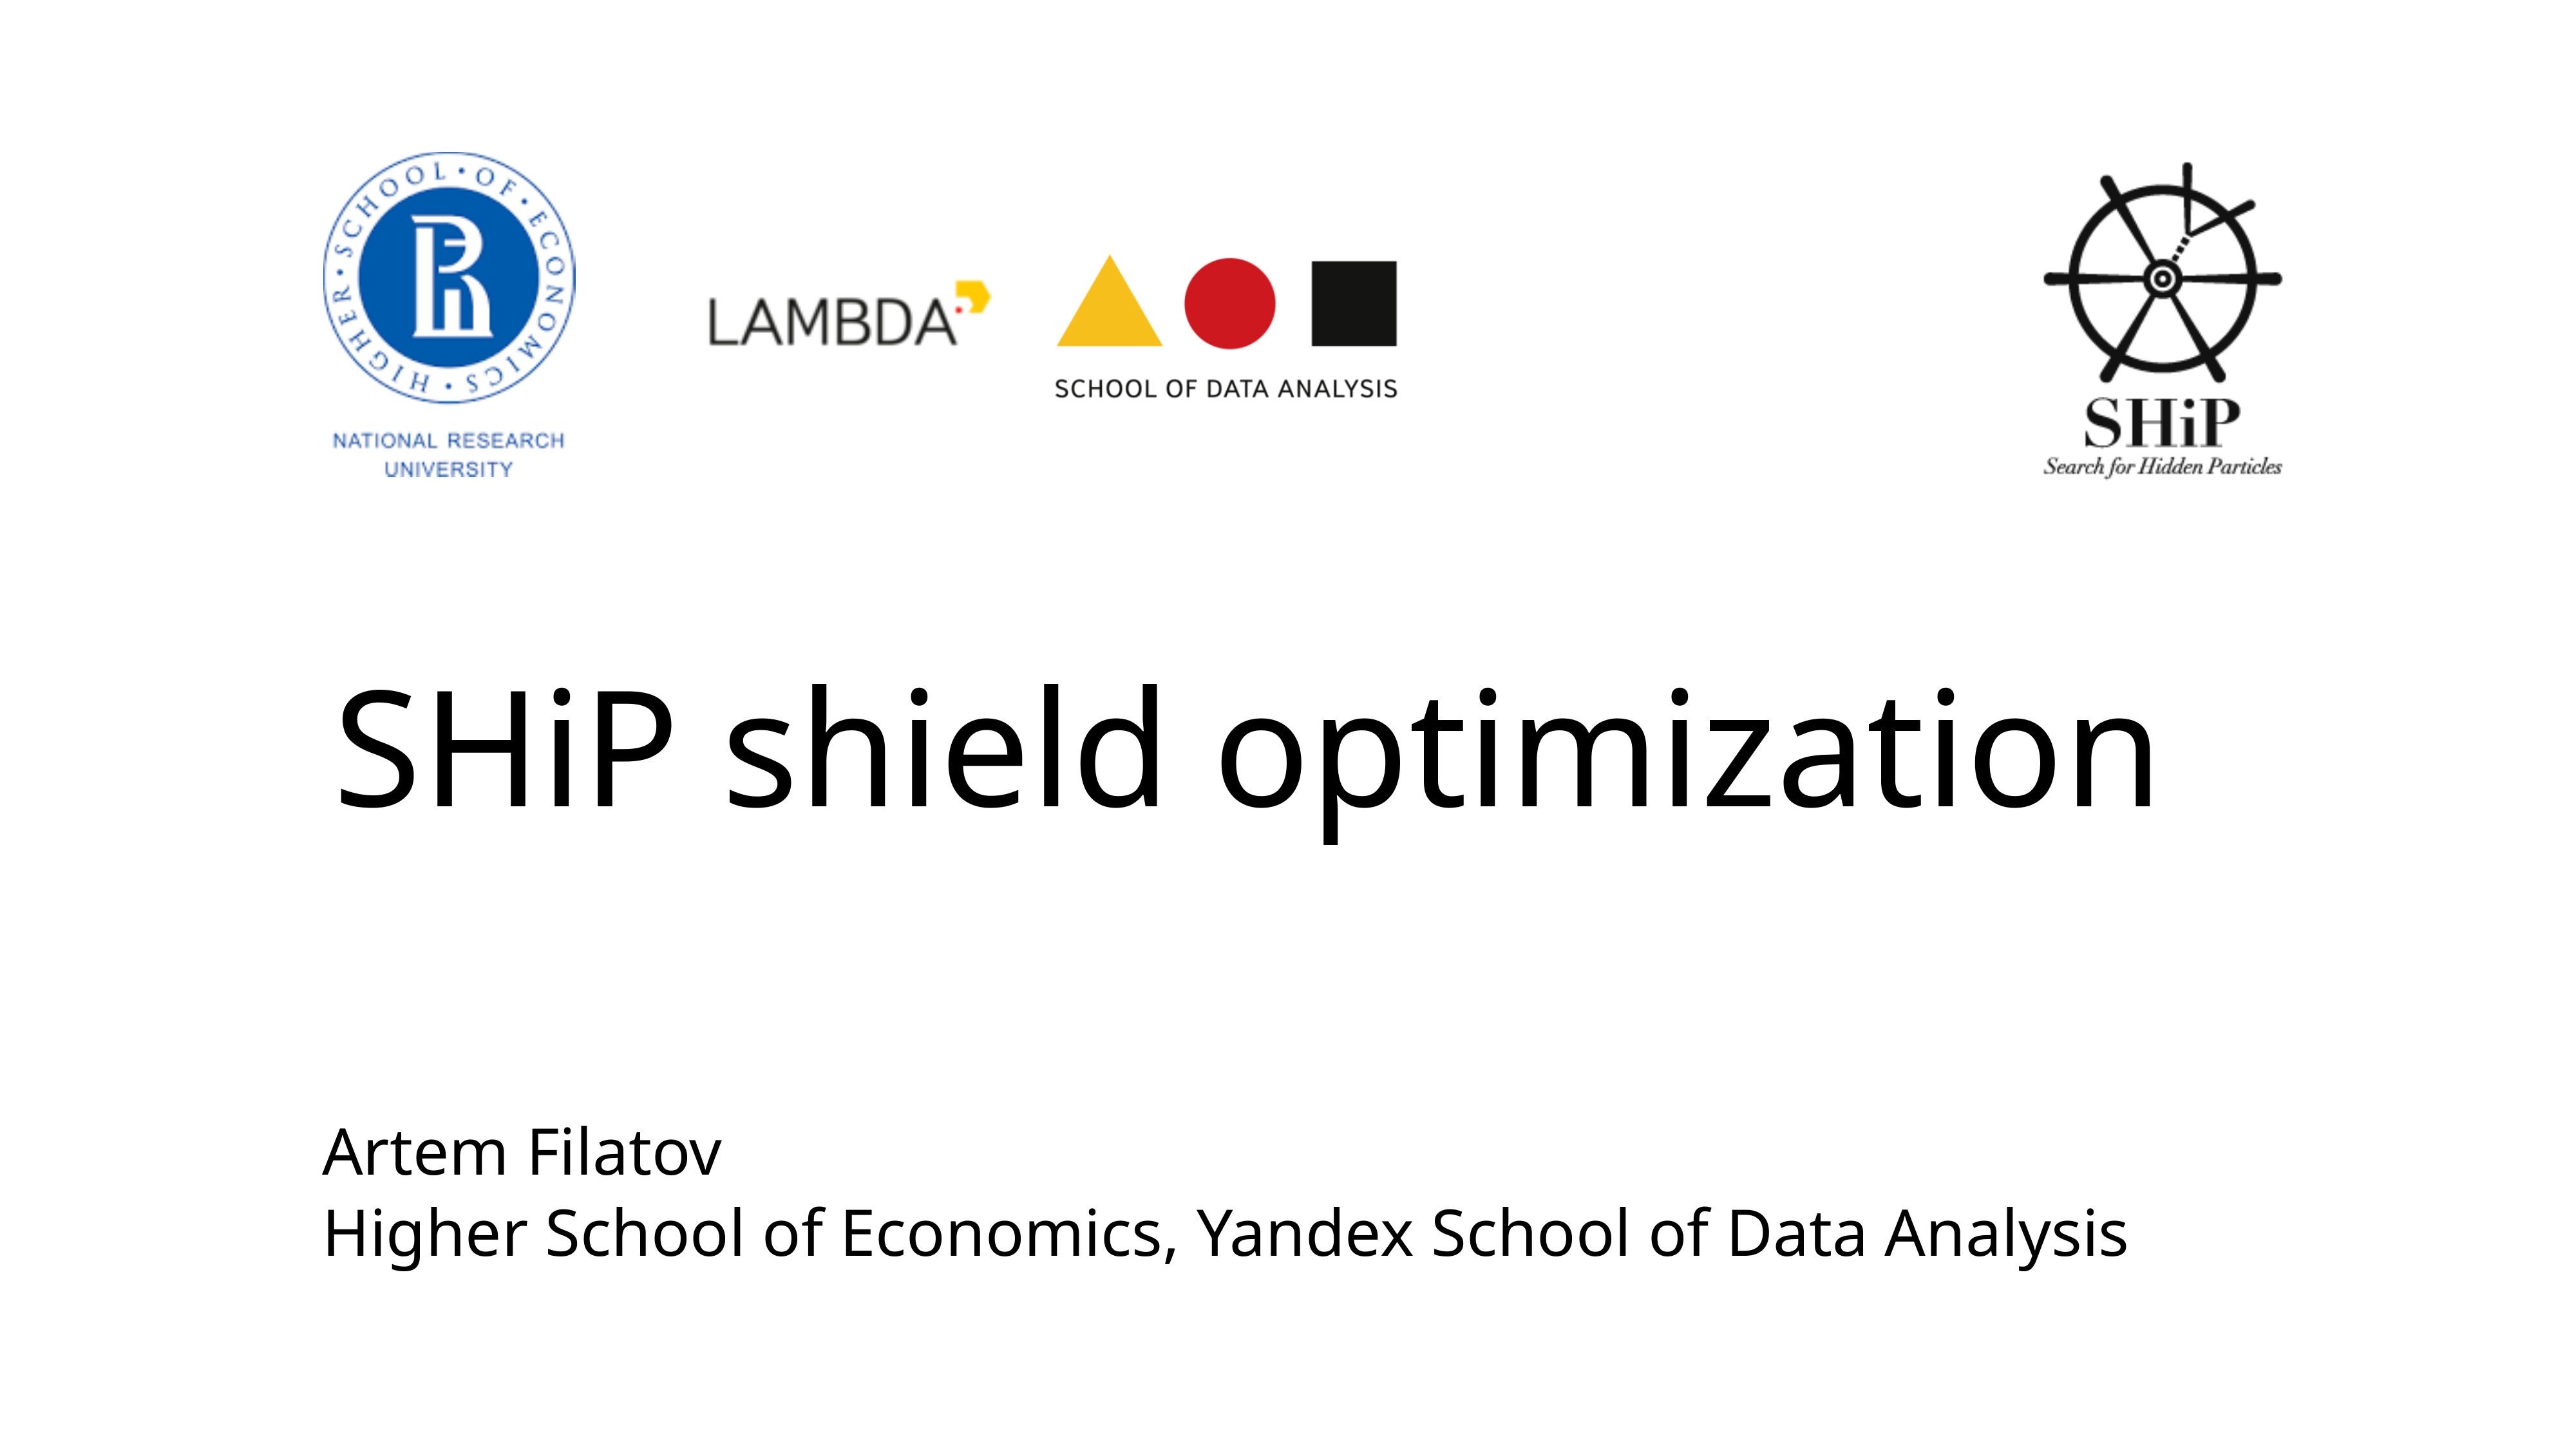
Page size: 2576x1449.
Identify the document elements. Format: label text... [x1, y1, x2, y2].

picture [2043, 160, 2286, 484]
title SHiP shield optimization [323, 361, 2259, 1128]
picture [323, 152, 576, 477]
picture [1046, 236, 1416, 408]
picture [683, 152, 1006, 475]
subtitle Artem Filatov Higher School of Economics, Yandex School of Data Analysis [322, 1128, 2256, 1249]
